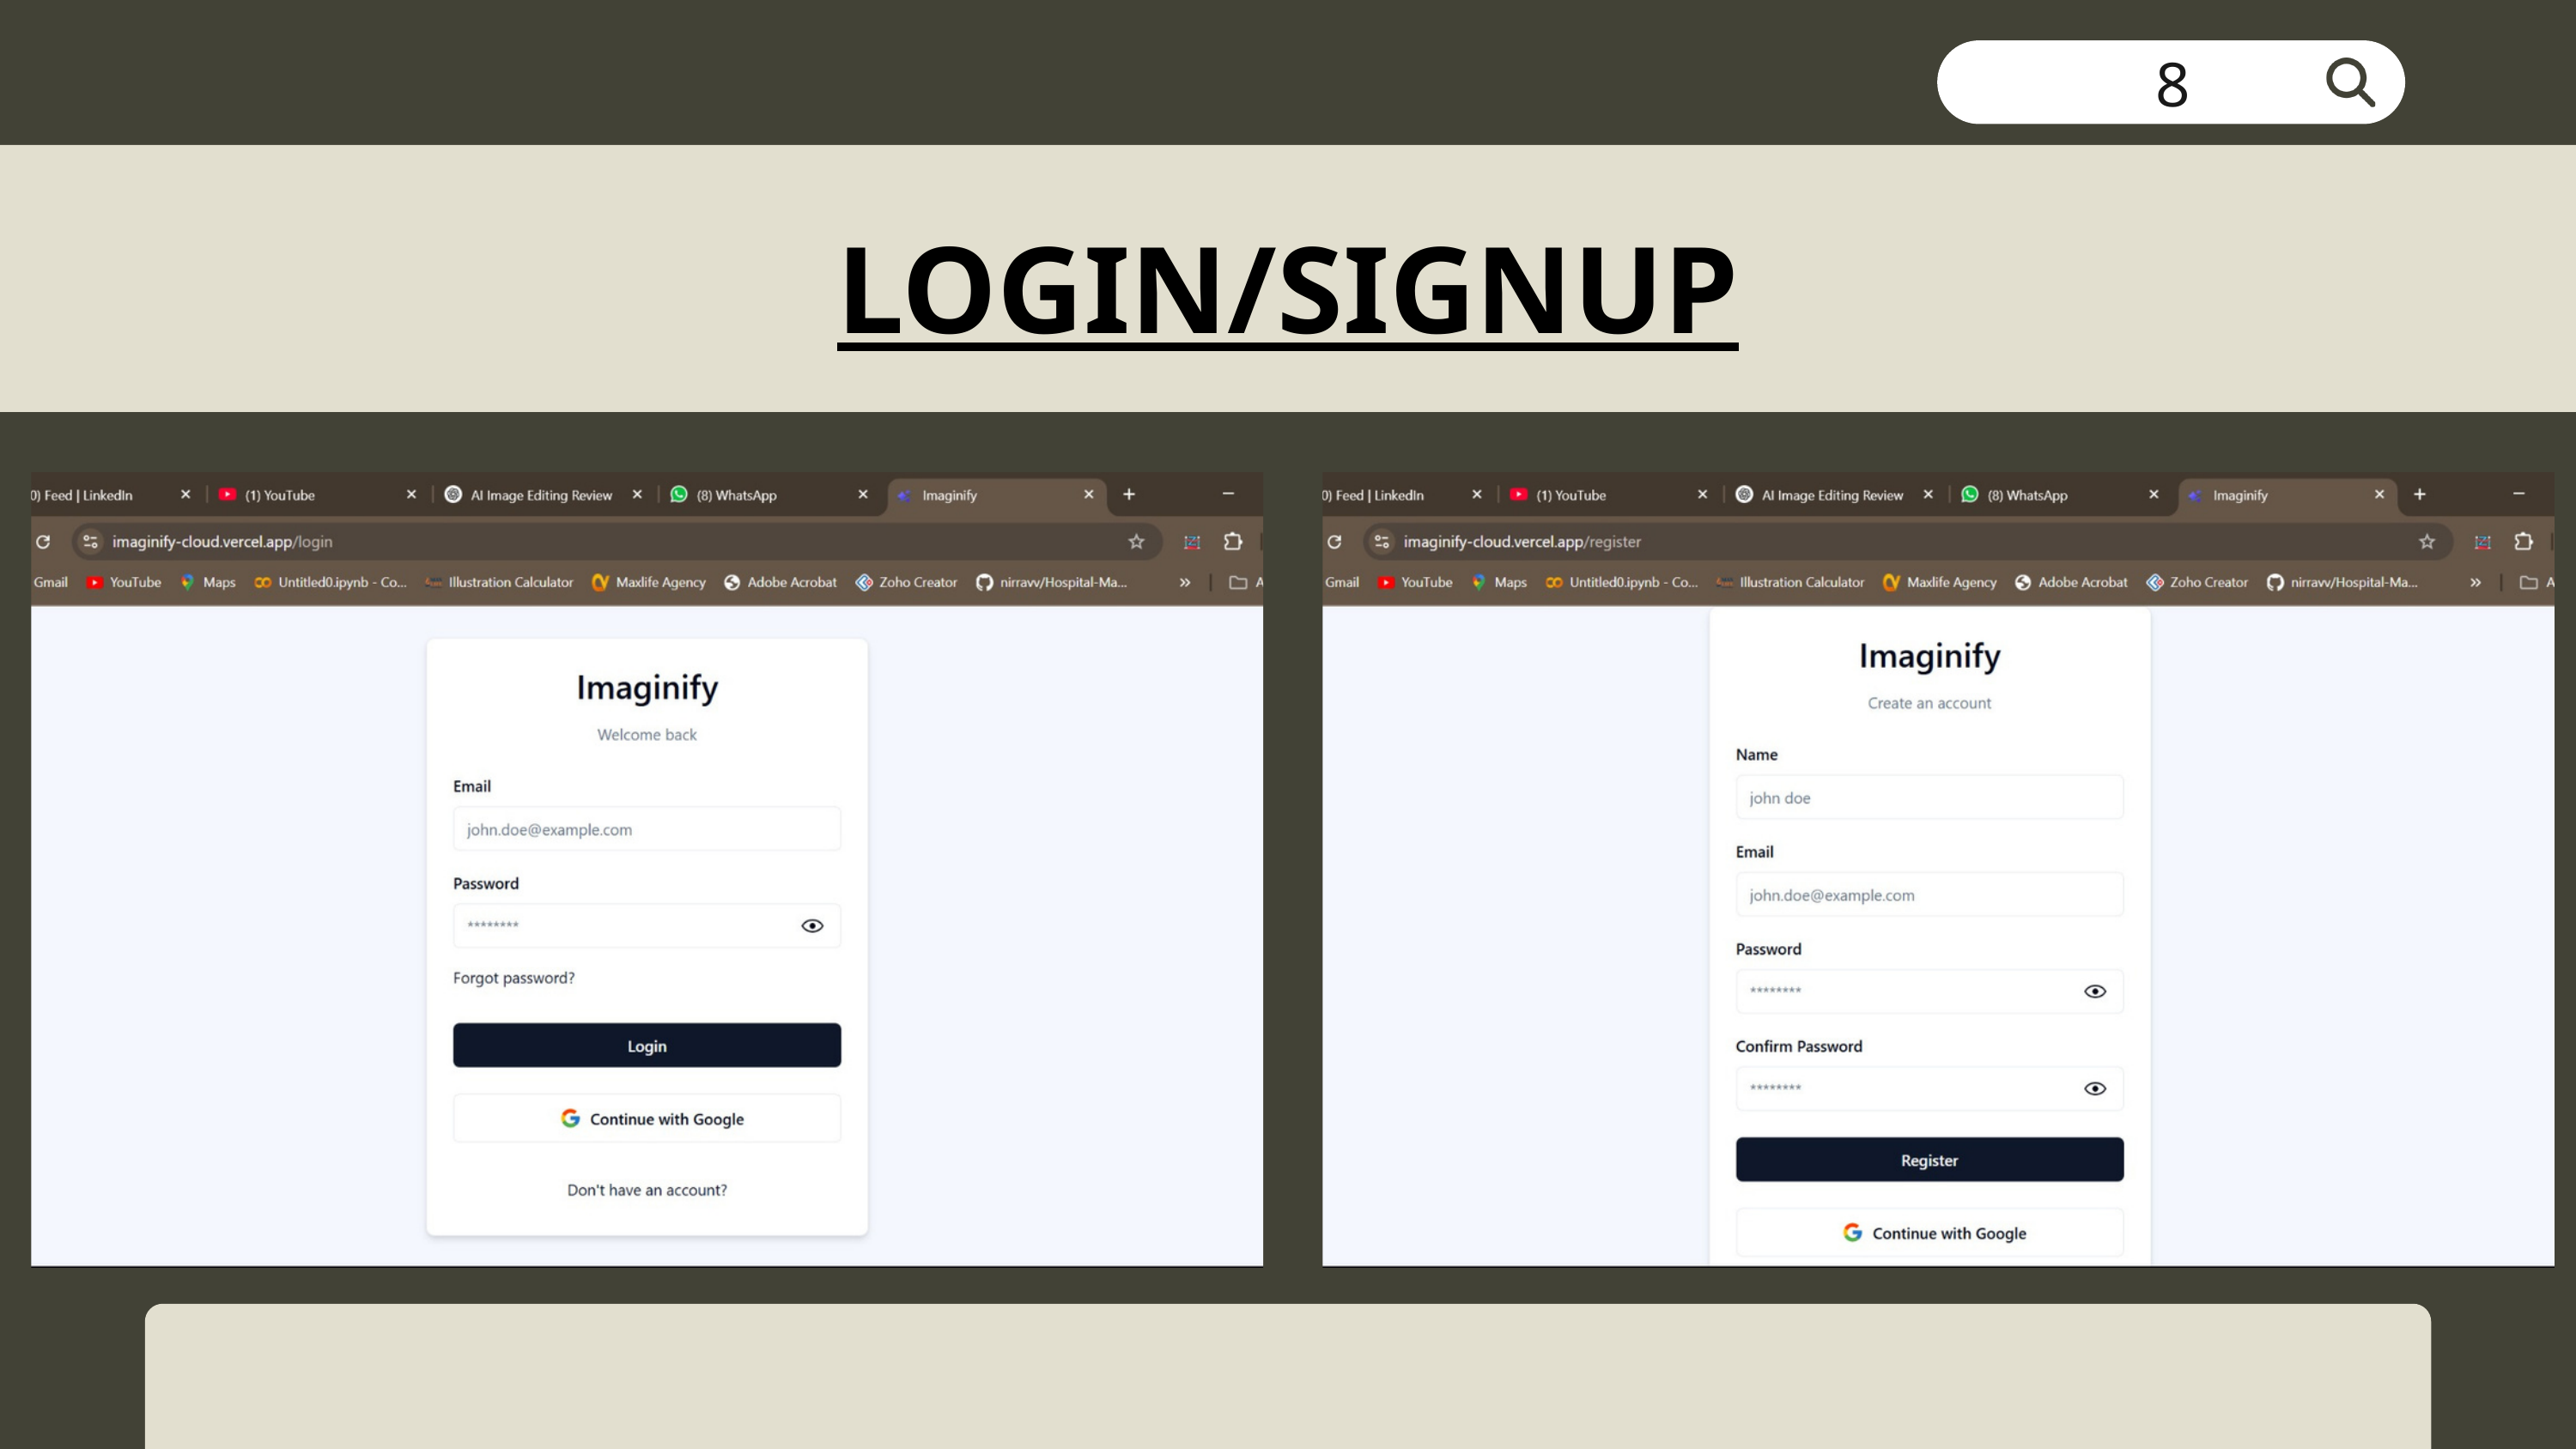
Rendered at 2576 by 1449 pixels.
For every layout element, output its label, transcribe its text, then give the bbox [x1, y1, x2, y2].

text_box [1936, 39, 2406, 124]
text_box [144, 1303, 2432, 1449]
text_box [1322, 472, 2555, 1268]
text_box 8 [1939, 33, 2408, 41]
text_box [0, 144, 2576, 413]
text_box [31, 472, 1264, 1268]
